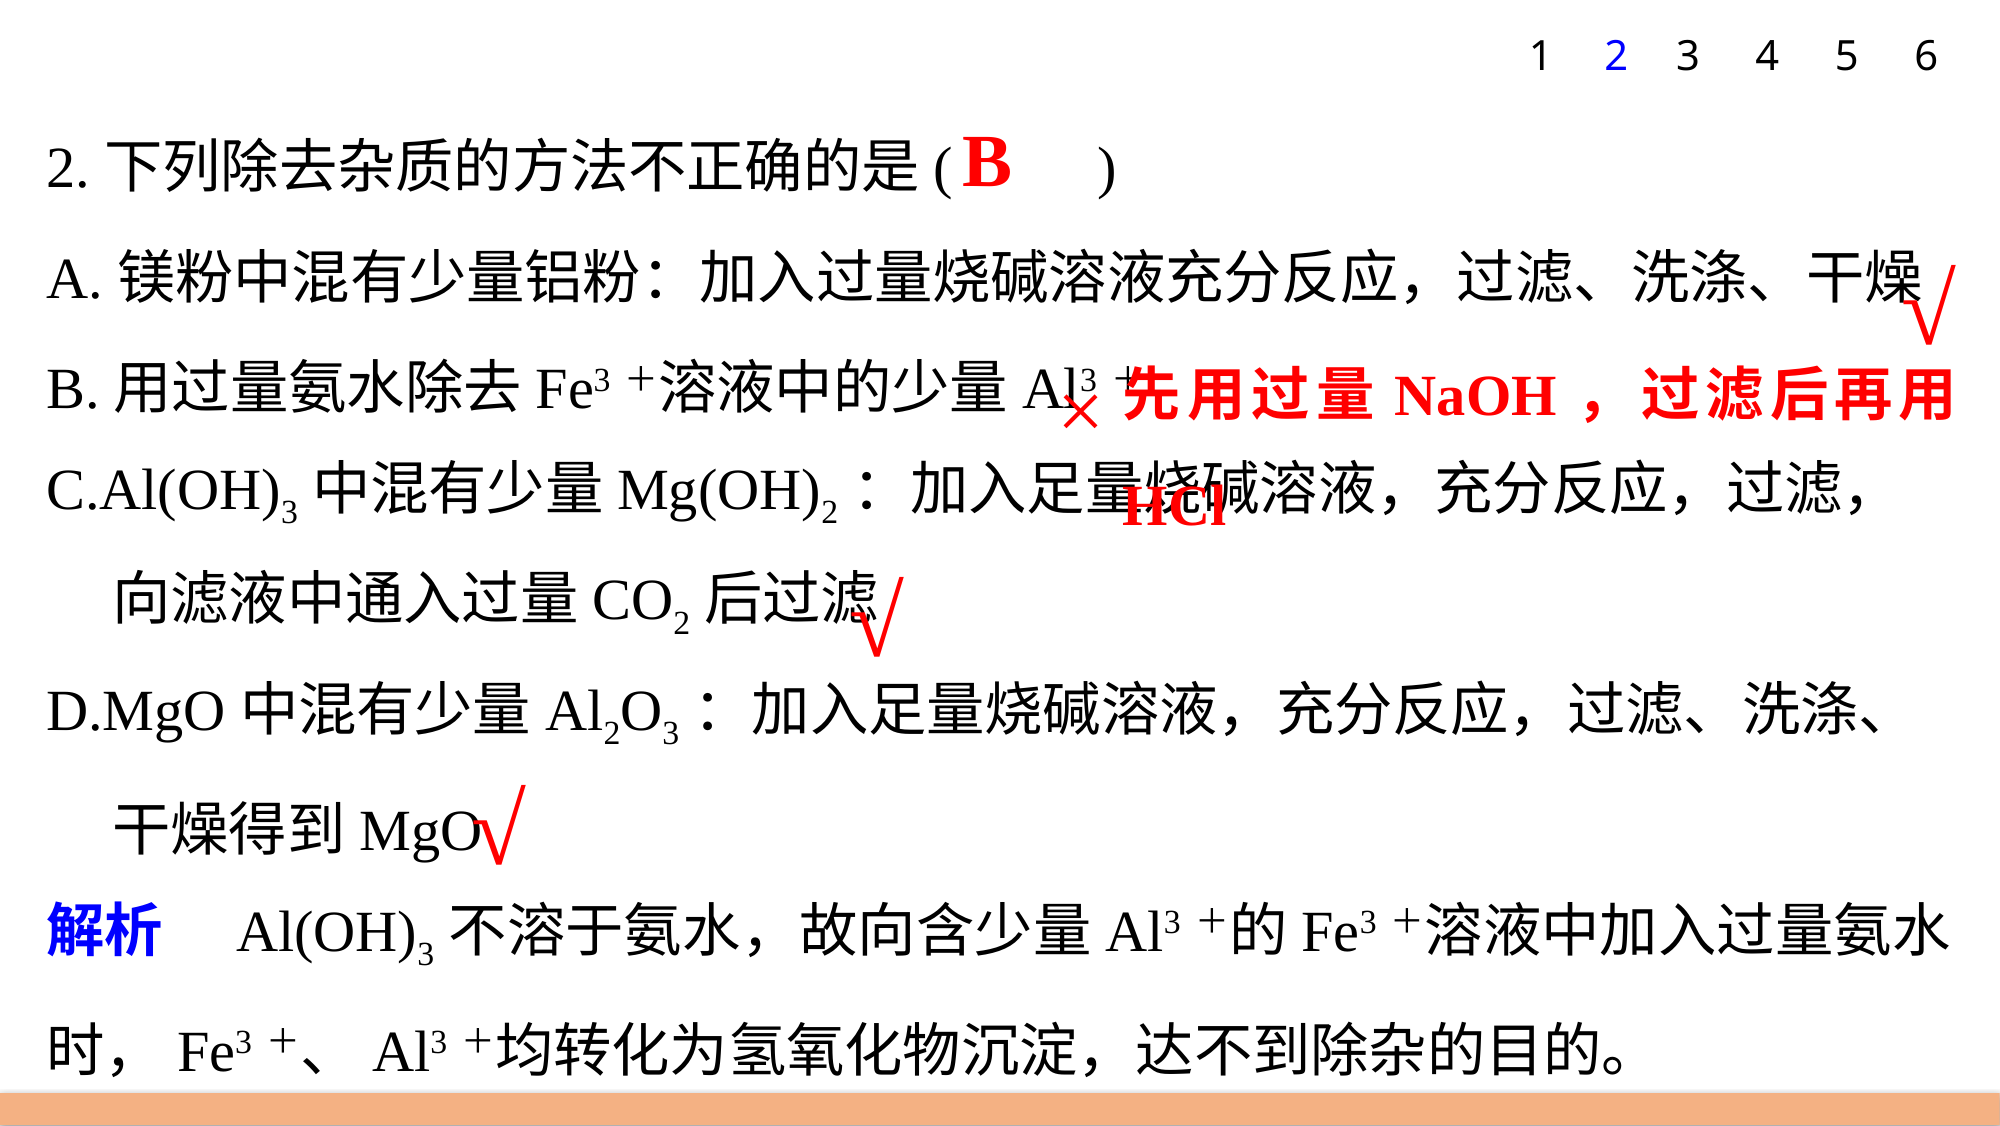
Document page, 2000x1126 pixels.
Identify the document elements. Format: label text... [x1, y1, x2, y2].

text_box 2.下列除去杂质的方法不正确的是( ) A.镁粉中混有少量铝粉：加入过量烧碱溶液充分反应，过滤、洗涤、干燥 B.用过量氨水除去Fe3＋溶液中的少量Al3＋ C.Al(OH)3中混有少量Mg(OH)2：加入足量烧碱溶液，充分反应，过滤， 向滤液中通入过量CO2后过滤 D.MgO中混有少量Al2O3：加入足量烧碱溶液，充分反应，过滤、洗涤、 干燥得到MgO 解析 Al(OH)3不溶于氨水，故向含少量Al3＋的Fe3＋溶液中加入过量氨水时，Fe3＋、Al3＋均转化为氢氧化物沉淀，达不到除杂的目的。 [26, 79, 1971, 1091]
text_box 先用过量NaOH，过滤后再用HCl [1108, 308, 1986, 435]
text_box 4 [1734, 6, 1800, 101]
text_box 2 [1587, 6, 1649, 101]
text_box √ [457, 757, 542, 892]
text_box × [1042, 338, 1119, 464]
text_box √ [835, 549, 920, 684]
text_box [0, 1092, 2000, 1126]
text_box 3 [1662, 6, 1720, 101]
text_box 5 [1813, 6, 1879, 101]
text_box 6 [1893, 6, 1959, 101]
text_box 1 [1507, 6, 1573, 101]
text_box √ [1886, 237, 1972, 308]
text_box B [947, 104, 1028, 209]
